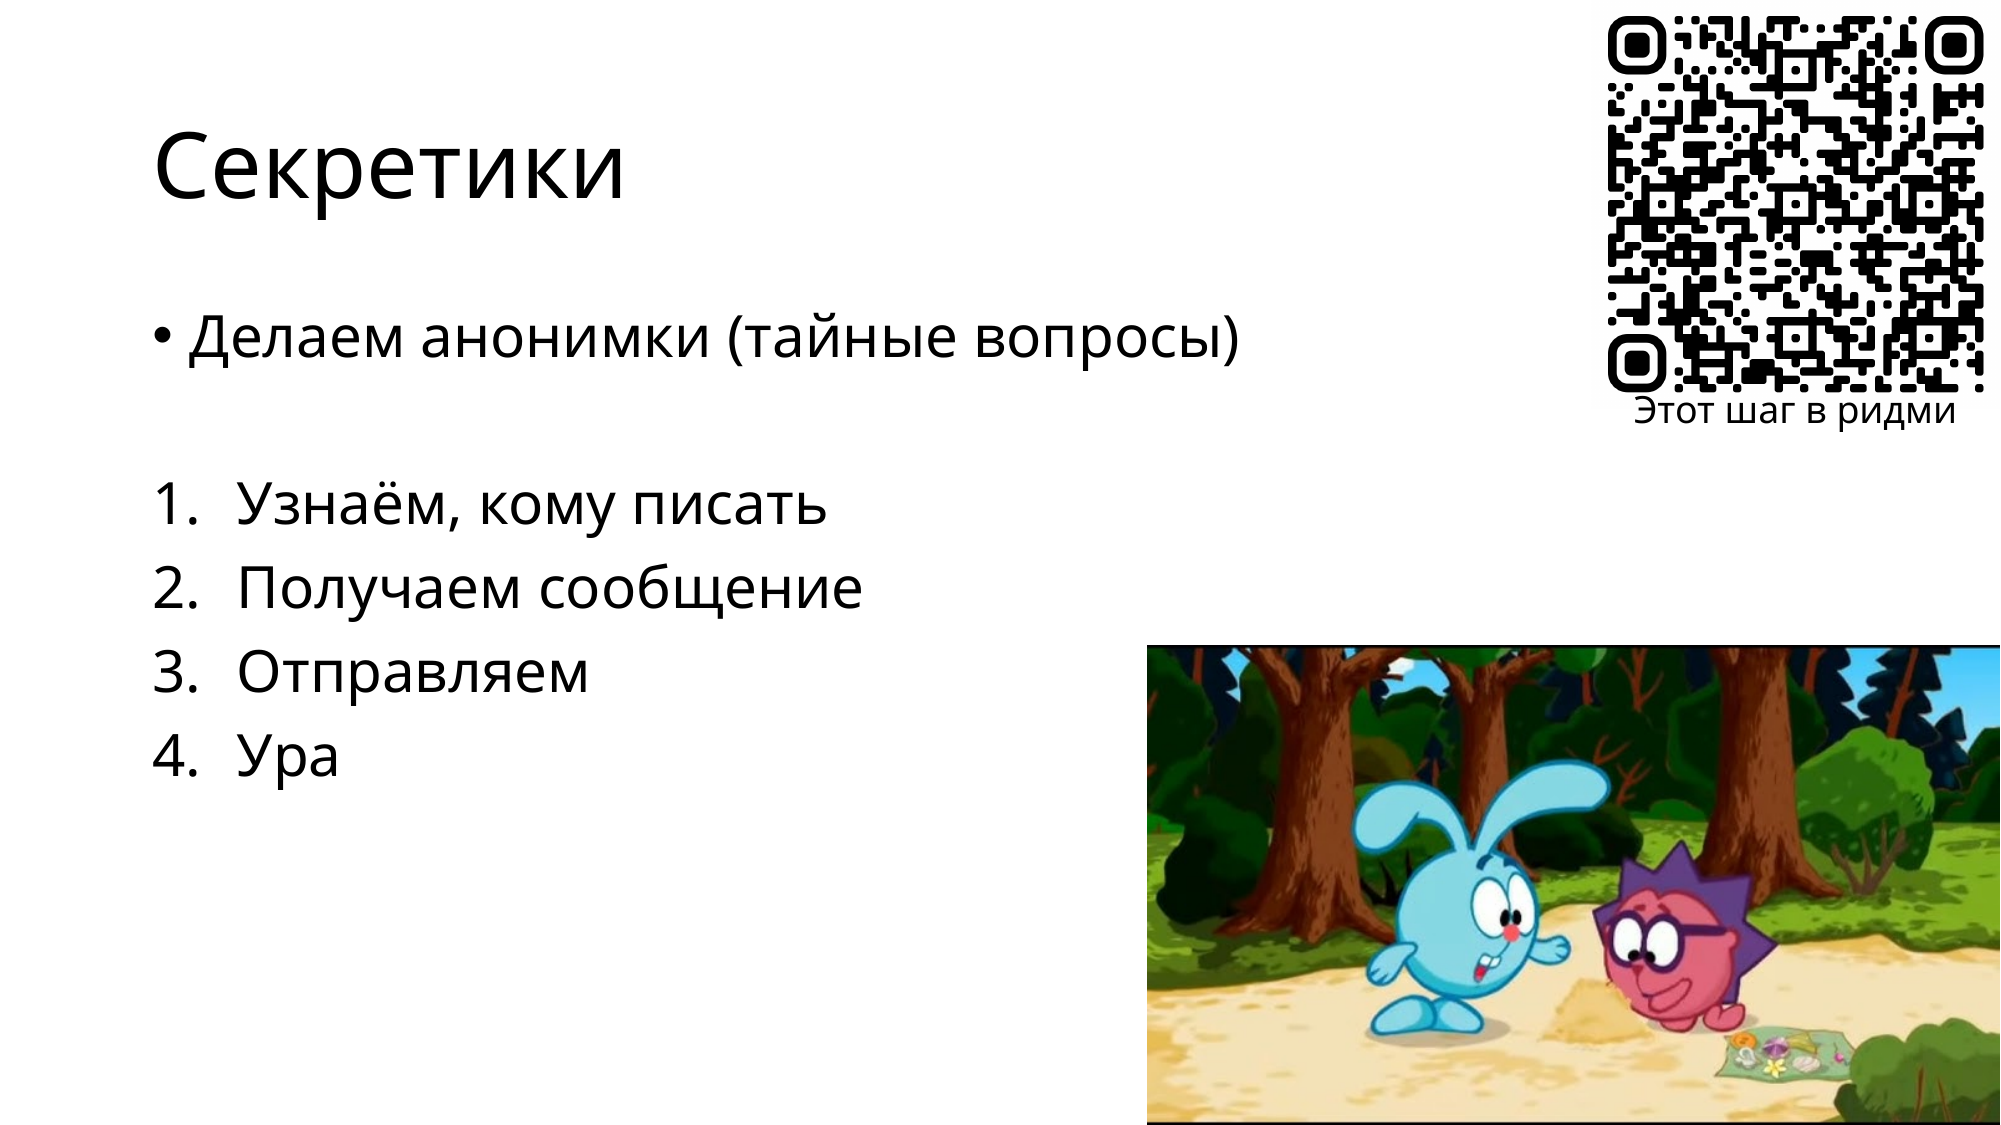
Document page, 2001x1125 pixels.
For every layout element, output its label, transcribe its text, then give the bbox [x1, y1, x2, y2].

picture [1590, 0, 2000, 409]
picture [1146, 644, 2000, 1125]
text_box Этот шаг в ридми [1619, 409, 1973, 438]
title Секретики [137, 59, 1590, 278]
list Делаем анонимки (тайные вопросы) Узнаём, кому писать Получаем сообщение Отправляем Ура [137, 299, 1863, 1014]
